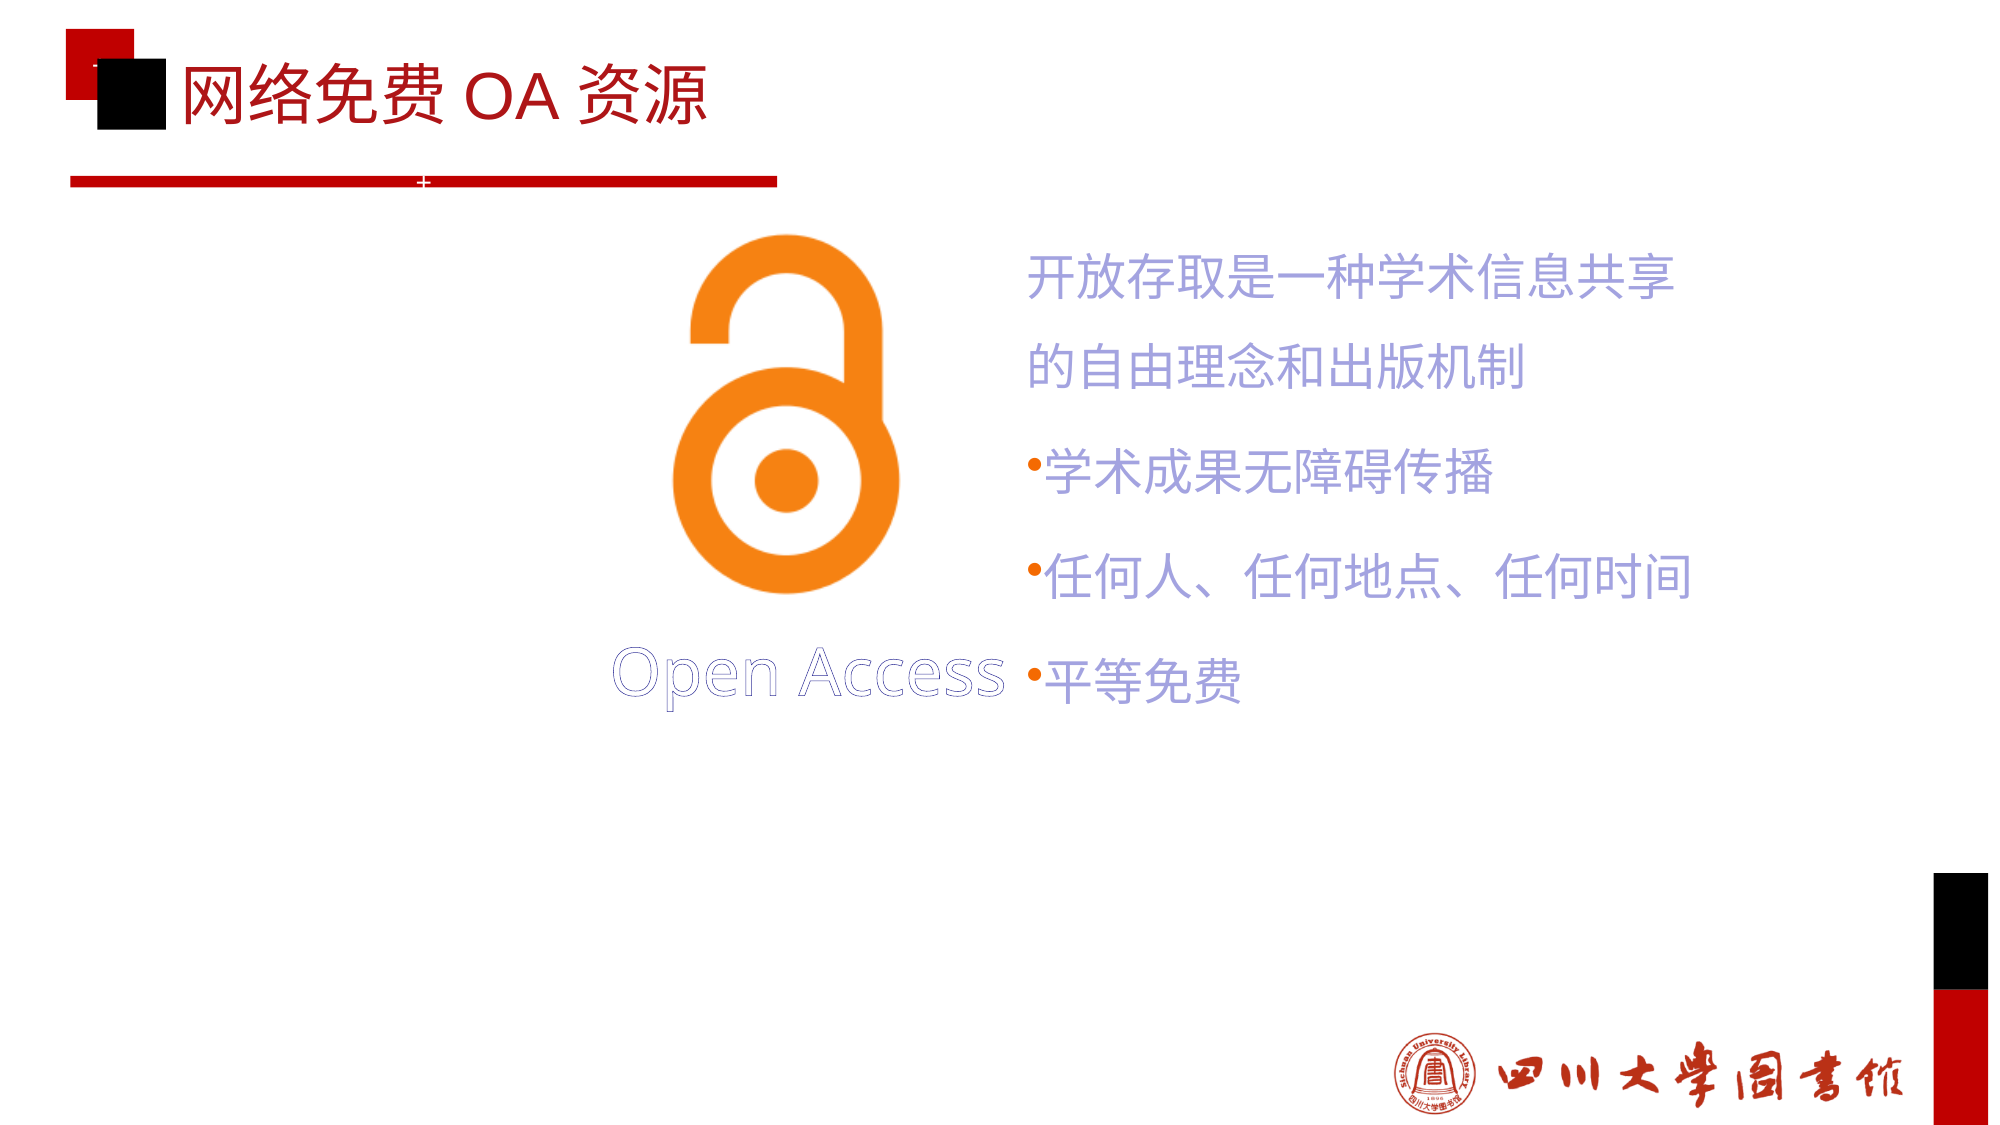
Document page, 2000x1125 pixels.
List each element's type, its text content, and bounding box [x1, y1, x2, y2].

text_box 网络免费OA资源 [165, 45, 725, 141]
picture [1393, 1031, 1903, 1115]
text_box 开放存取是一种学术信息共享的自由理念和出版机制 学术成果无障碍传播 任何人、任何地点、任何时间 平等免费 [1011, 207, 1721, 718]
picture [669, 231, 904, 598]
text_box Open Access [594, 621, 1011, 717]
